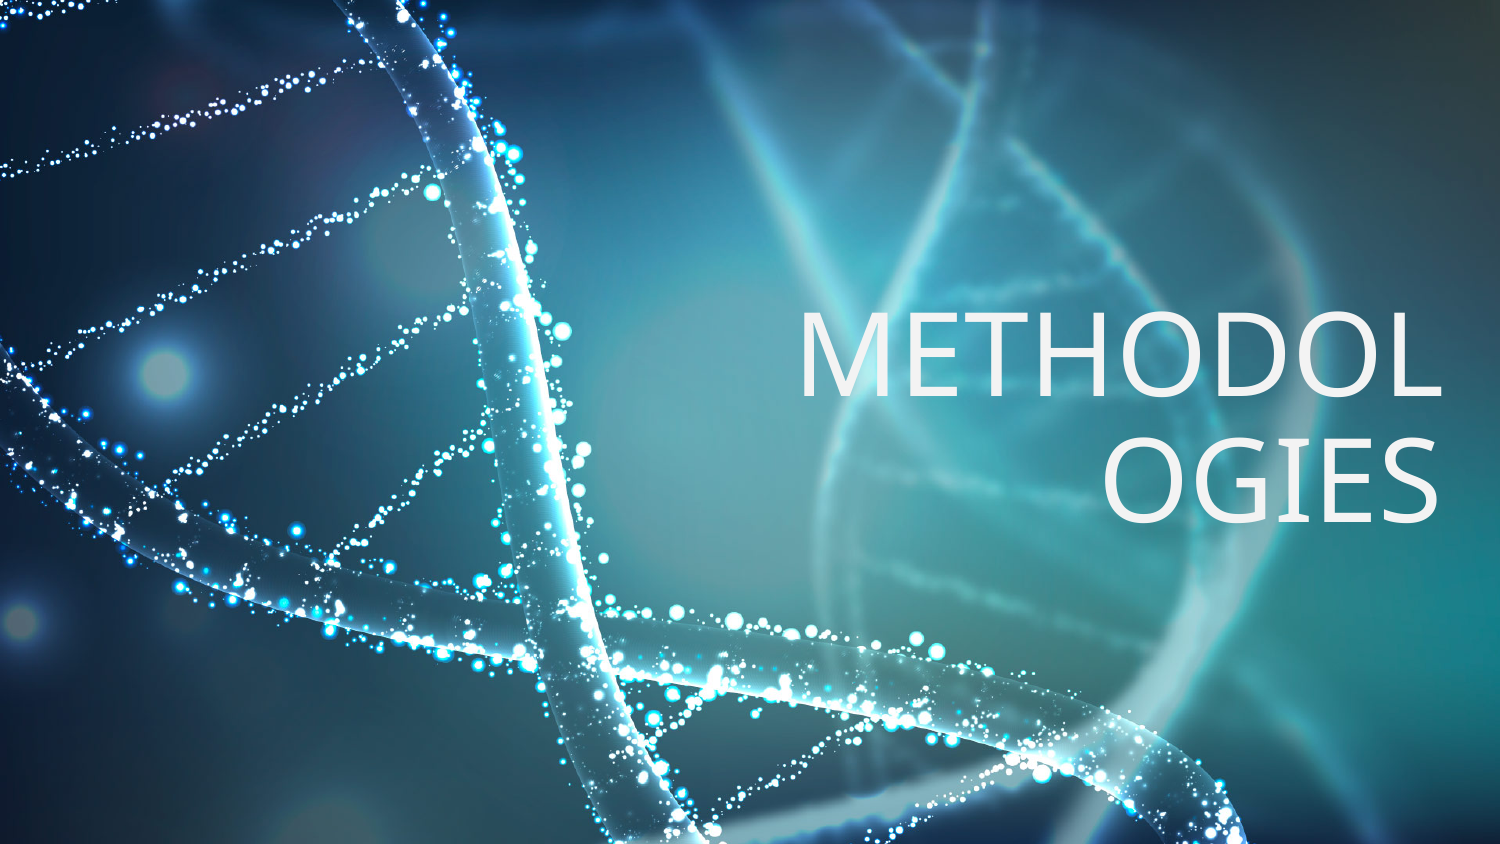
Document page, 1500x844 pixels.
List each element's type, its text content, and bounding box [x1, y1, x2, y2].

picture [0, 0, 1500, 844]
text_box METHODOLOGIES [691, 272, 1458, 572]
